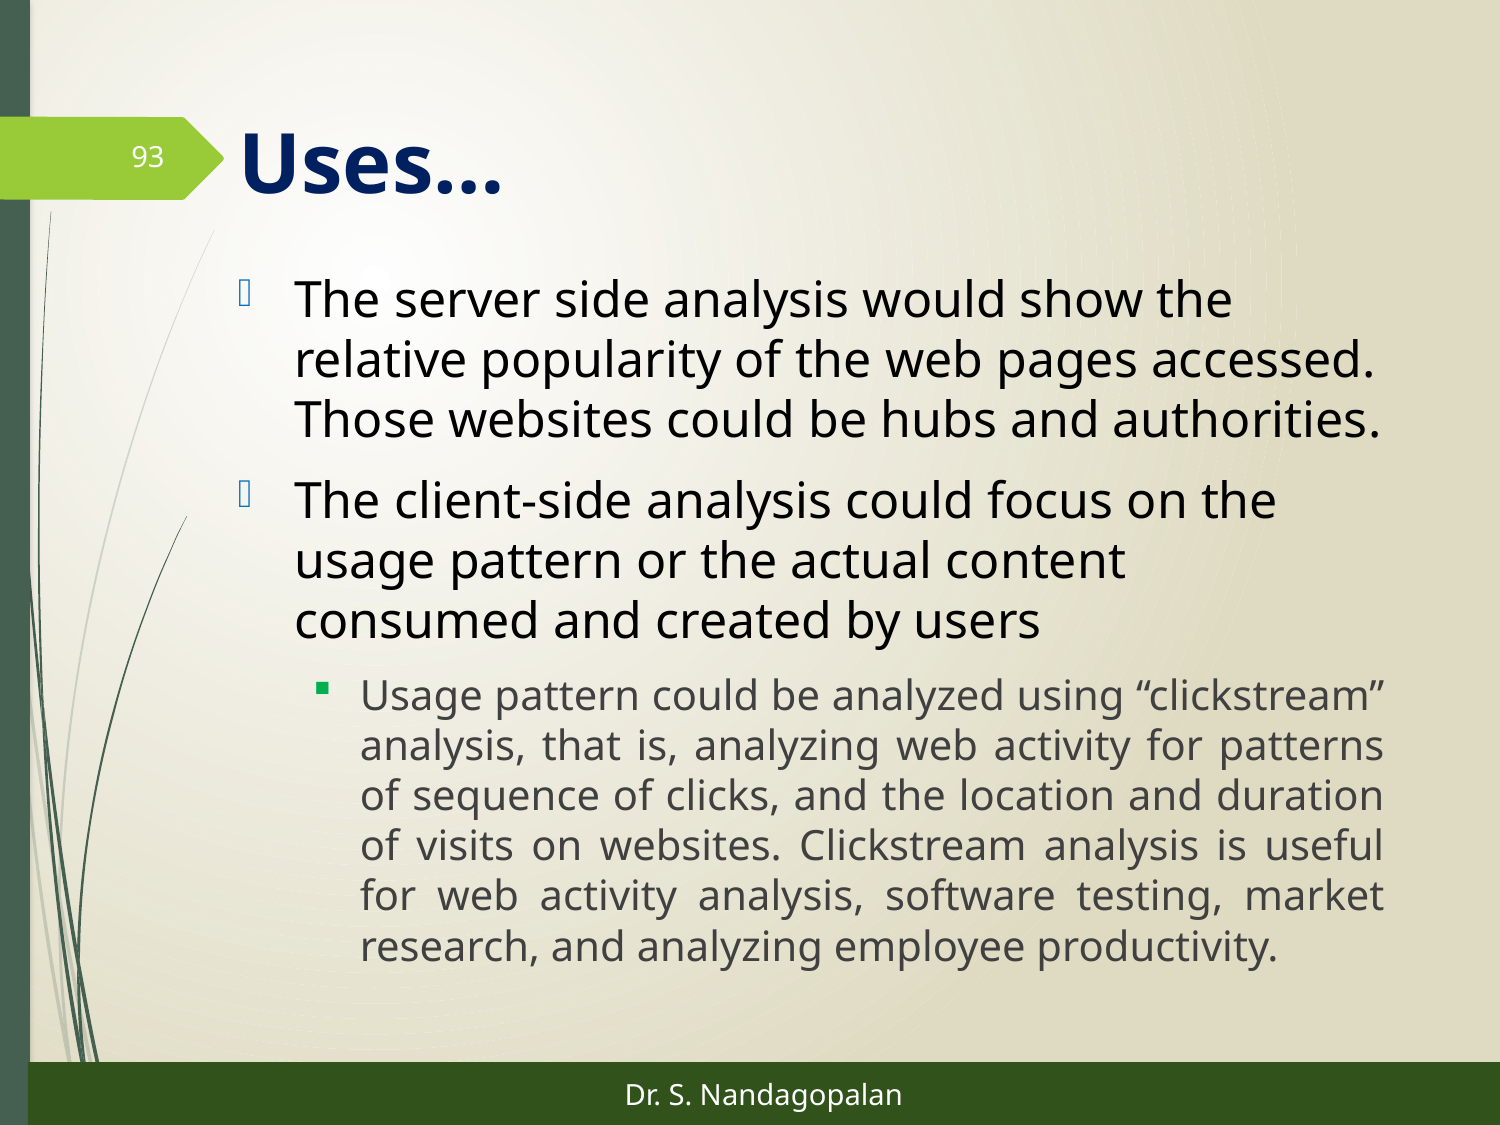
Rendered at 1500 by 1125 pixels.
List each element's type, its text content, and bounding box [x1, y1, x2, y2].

title Uses… [223, 102, 1400, 249]
slide_number 93 [70, 129, 180, 188]
list The server side analysis would show the relative popularity of the web pages accessed. Those websites could be hubs and authorities. The client-side analysis could focus on the usage pattern or the actual content consumed and created by users Usage pattern could be analyzed using “clickstream” analysis, that is, analyzing web activity for patterns of sequence of clicks, and the location and duration of visits on websites. Clickstream analysis is useful for web activity analysis, software testing, market research, and analyzing employee productivity. [222, 259, 1400, 1031]
